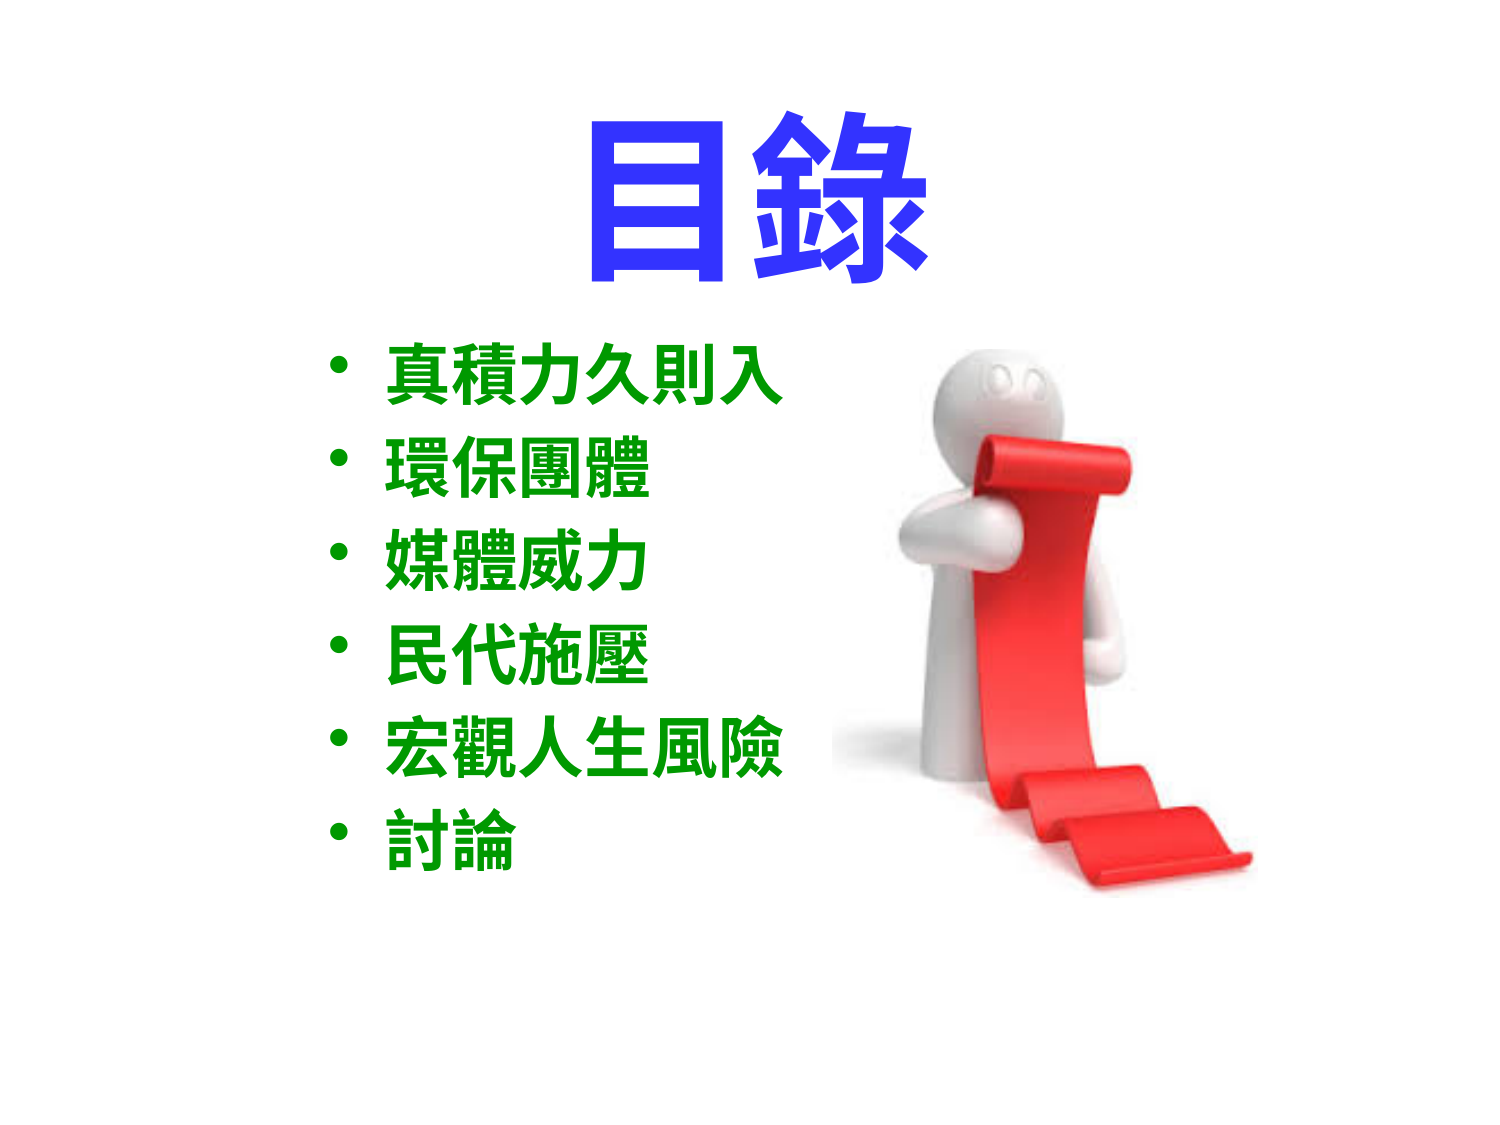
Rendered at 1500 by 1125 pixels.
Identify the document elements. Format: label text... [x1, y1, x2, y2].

list 真積力久則入 環保團體 媒體威力 民代施壓 宏觀人生風險 討論 [312, 324, 1388, 1000]
title 目錄 [112, 99, 1388, 288]
picture [832, 349, 1259, 898]
